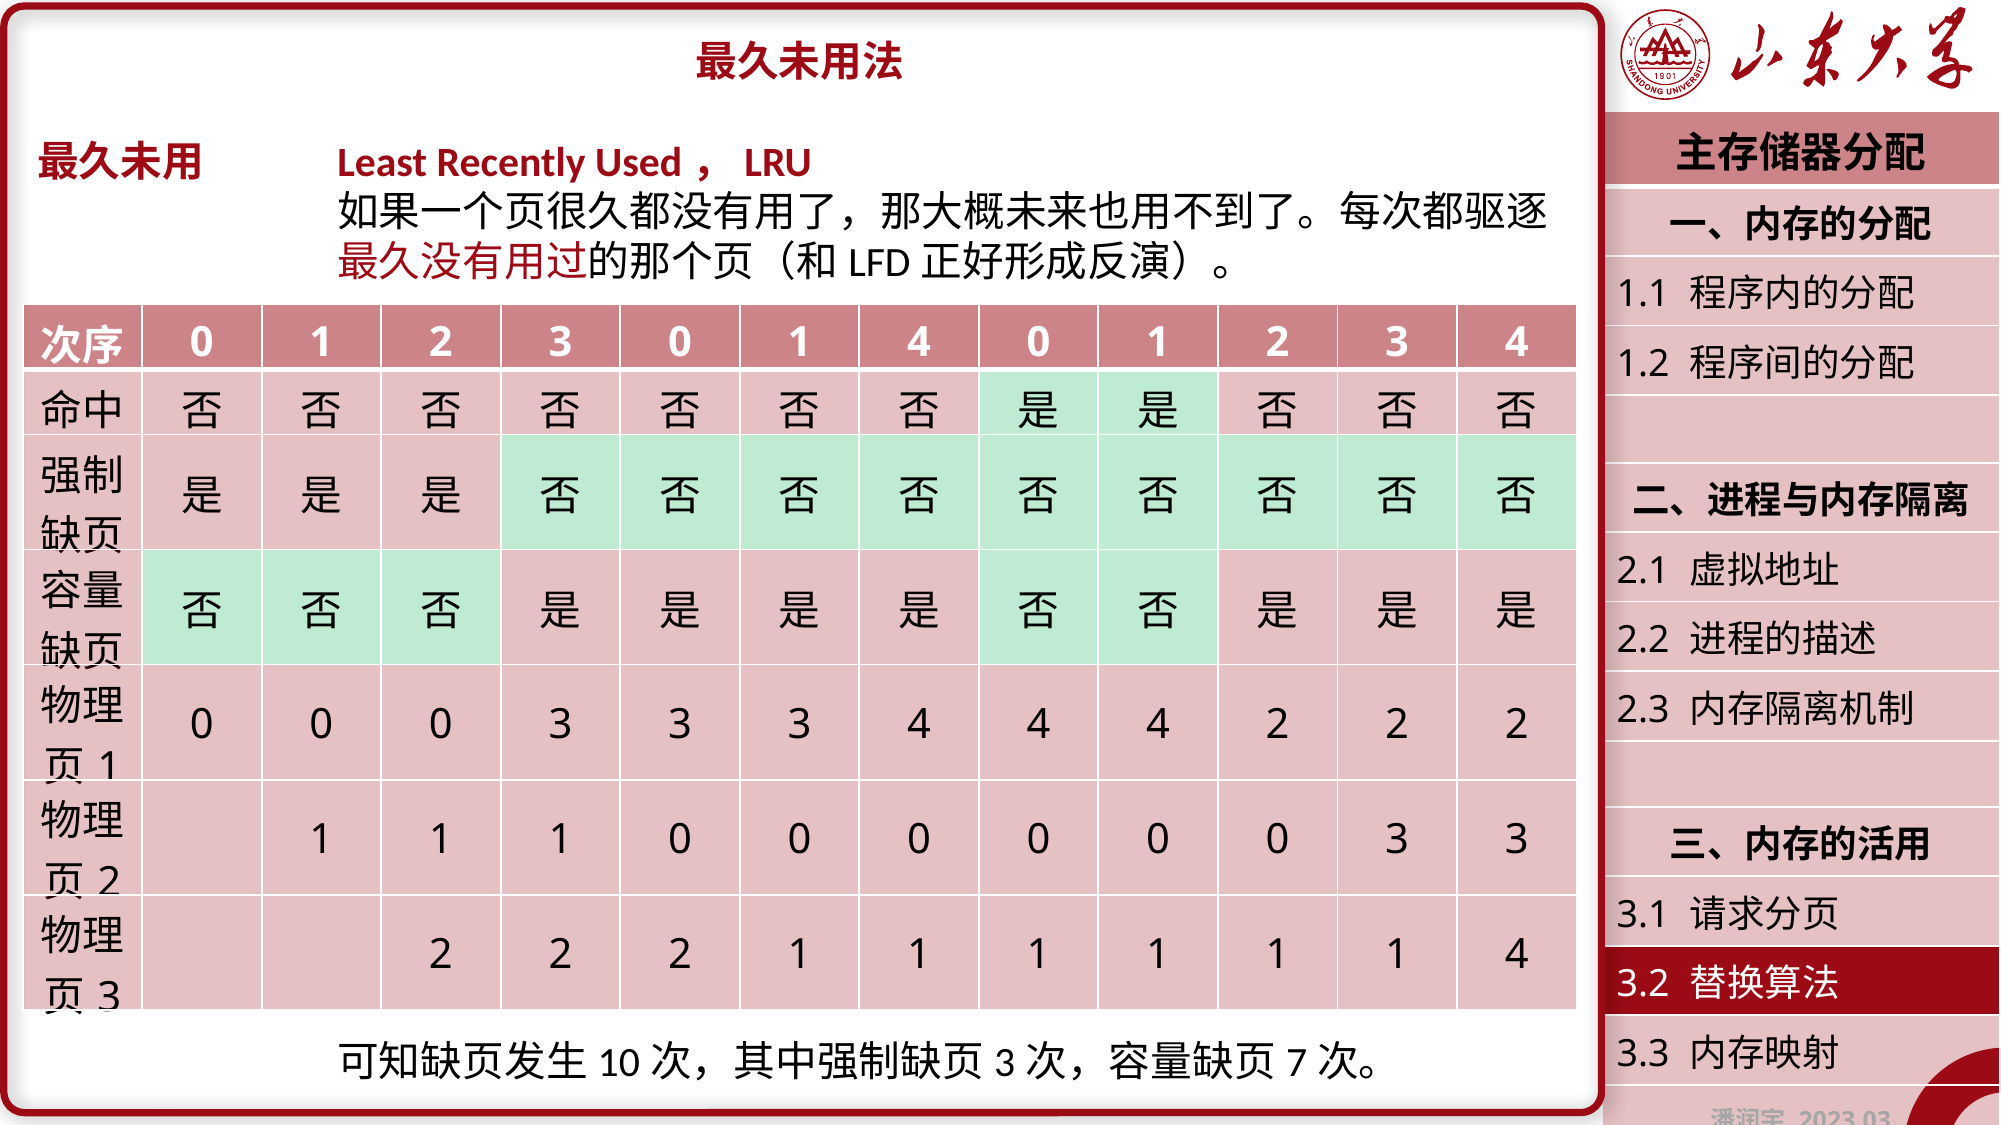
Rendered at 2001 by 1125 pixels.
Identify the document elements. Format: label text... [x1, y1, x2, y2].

table_header 3 [1338, 305, 1456, 367]
table_cell 3.1 请求分页 [1617, 877, 1999, 945]
text_box 最久未用法 最久未用 Least Recently Used，LRU 如果一个页很久都没有用了，那大概未来也用不到了。每次都驱逐 最久没有用过的那个页（和LFD正好形成反演）。 可知缺页发生10次，其中强制缺页3次，容量缺页7次。 [22, 1011, 1577, 1093]
table_cell 否 [1338, 435, 1456, 549]
table_cell 物理页3 [24, 896, 141, 1009]
table_cell 1 [263, 781, 380, 894]
table_cell 否 [1099, 550, 1217, 664]
table_cell 是 [741, 550, 858, 664]
table_cell [1617, 396, 1999, 462]
table_header 2 [1219, 305, 1337, 367]
table_cell 否 [1458, 372, 1576, 434]
table_cell 2.2 进程的描述 [1617, 602, 1999, 670]
table_cell 是 [382, 435, 500, 549]
table_cell 3 [621, 665, 739, 779]
table_cell 物理页2 [24, 781, 141, 894]
table_cell 0 [263, 665, 380, 779]
table_cell 是 [1219, 550, 1337, 664]
table_cell 0 [741, 781, 858, 894]
table_cell 1 [1338, 896, 1456, 1009]
table_cell 4 [860, 665, 978, 779]
table_cell 2.3 内存隔离机制 [1617, 672, 1999, 740]
table_cell 一、内存的分配 [1617, 189, 1999, 255]
table_cell 1 [382, 781, 500, 894]
table_cell 2 [382, 896, 500, 1009]
table_cell 否 [621, 435, 739, 549]
table_cell 强制缺页 [24, 435, 141, 549]
table_cell 0 [1219, 781, 1337, 894]
table_cell 2 [1458, 665, 1576, 779]
table_cell 是 [263, 435, 380, 549]
table_header 1 [741, 305, 858, 367]
table_cell 否 [741, 372, 858, 434]
table_cell 2 [621, 896, 739, 1009]
table_cell 3.2 替换算法 [1617, 947, 1999, 1014]
table_cell [143, 896, 261, 1009]
table_header 2 [382, 305, 500, 367]
table_cell 是 [621, 550, 739, 664]
table_cell 否 [382, 372, 500, 434]
table_cell 否 [860, 372, 978, 434]
table_cell 1 [502, 781, 619, 894]
table_cell 是 [143, 435, 261, 549]
table_cell 3 [502, 665, 619, 779]
table_cell 是 [860, 550, 978, 664]
table_cell 命中 [24, 372, 141, 434]
table_cell 0 [621, 781, 739, 894]
table_cell 是 [502, 550, 619, 664]
table_cell 是 [1099, 372, 1217, 434]
table_header 3 [502, 305, 619, 367]
table_cell 2 [502, 896, 619, 1009]
table_cell 4 [1099, 665, 1217, 779]
table_cell 是 [1458, 550, 1576, 664]
table_header 1 [263, 305, 380, 367]
table_cell 0 [143, 665, 261, 779]
table_cell [143, 781, 261, 894]
table_header 4 [1458, 305, 1576, 367]
table_cell 否 [382, 550, 500, 664]
table_cell 潘润宇 2023.03 [1603, 1086, 1999, 1125]
table_cell 否 [263, 550, 380, 664]
table_cell 否 [980, 435, 1097, 549]
table_cell 否 [1219, 372, 1337, 434]
table_cell 是 [1338, 550, 1456, 664]
table_cell 2.1 虚拟地址 [1617, 533, 1999, 601]
table_cell 3.3 内存映射 [1617, 1016, 1999, 1084]
table_cell 否 [143, 550, 261, 664]
table_cell 物理页1 [24, 665, 141, 779]
table_cell 3 [1458, 781, 1576, 894]
table_cell 容量缺页 [24, 550, 141, 664]
table_cell 0 [382, 665, 500, 779]
table_cell 3 [741, 665, 858, 779]
table_cell 4 [1458, 896, 1576, 1009]
table_cell 否 [143, 372, 261, 434]
table_cell 否 [502, 372, 619, 434]
text_box 最久未用法 最久未用 Least Recently Used，LRU 如果一个页很久都没有用了，那大概未来也用不到了。每次都驱逐 最久没有用过的那个页（和LFD正好形成反演）。 可知缺页发生10次，其中强制缺页3次，容量缺页7次。 [22, 27, 1577, 303]
table_cell [263, 896, 380, 1009]
table_cell 否 [1099, 435, 1217, 549]
table_header 主存储器分配 [1617, 112, 1999, 184]
table_cell 否 [1458, 435, 1576, 549]
table_cell 1 [1219, 896, 1337, 1009]
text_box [1620, 5, 1977, 100]
table_cell 否 [1219, 435, 1337, 549]
table_cell 否 [860, 435, 978, 549]
table_cell 否 [502, 435, 619, 549]
table_cell 三、内存的活用 [1617, 808, 1999, 875]
table_header 1 [1099, 305, 1217, 367]
table_header 次序 [24, 305, 141, 367]
table_header 0 [621, 305, 739, 367]
table_header 0 [980, 305, 1097, 367]
table_cell 否 [980, 550, 1097, 664]
table_cell 1 [1099, 896, 1217, 1009]
table_cell 2 [1219, 665, 1337, 779]
table_cell 是 [980, 372, 1097, 434]
table_cell 否 [621, 372, 739, 434]
table_cell 1 [860, 896, 978, 1009]
table_cell 0 [980, 781, 1097, 894]
table_cell 1.1 程序内的分配 [1617, 257, 1999, 325]
table_header 0 [143, 305, 261, 367]
table_cell 3 [1338, 781, 1456, 894]
table_cell 1 [741, 896, 858, 1009]
table_cell 1.2 程序间的分配 [1617, 326, 1999, 394]
table_header 4 [860, 305, 978, 367]
table_cell 0 [1099, 781, 1217, 894]
table_cell 否 [1338, 372, 1456, 434]
table_cell 1 [980, 896, 1097, 1009]
table_cell 4 [980, 665, 1097, 779]
text_box [2, 4, 1603, 1114]
table_cell 二、进程与内存隔离 [1617, 464, 1999, 531]
table_cell 2 [1338, 665, 1456, 779]
table_cell [1617, 742, 1999, 806]
table_cell 否 [263, 372, 380, 434]
table_cell 0 [860, 781, 978, 894]
table_cell 否 [741, 435, 858, 549]
